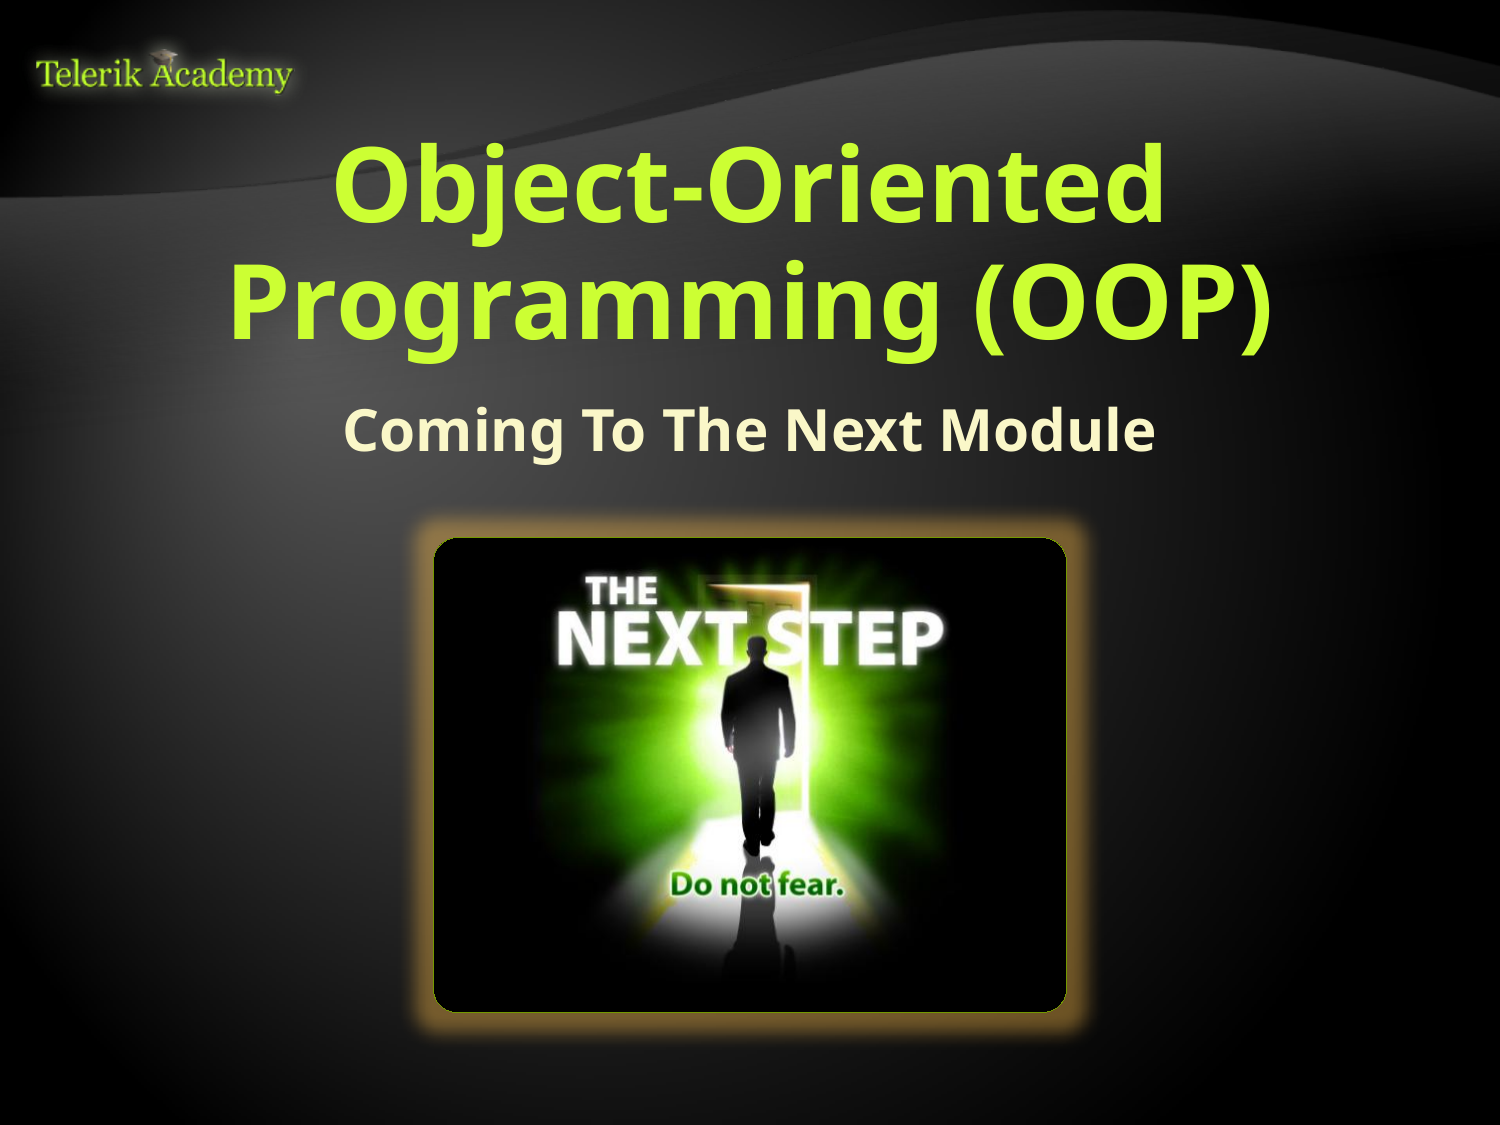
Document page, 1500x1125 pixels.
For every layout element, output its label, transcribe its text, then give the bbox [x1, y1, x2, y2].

subtitle Coming To The Next Module [162, 381, 1338, 475]
title Object-Oriented Programming (OOP) [162, 112, 1338, 375]
picture [0, 0, 1500, 1125]
